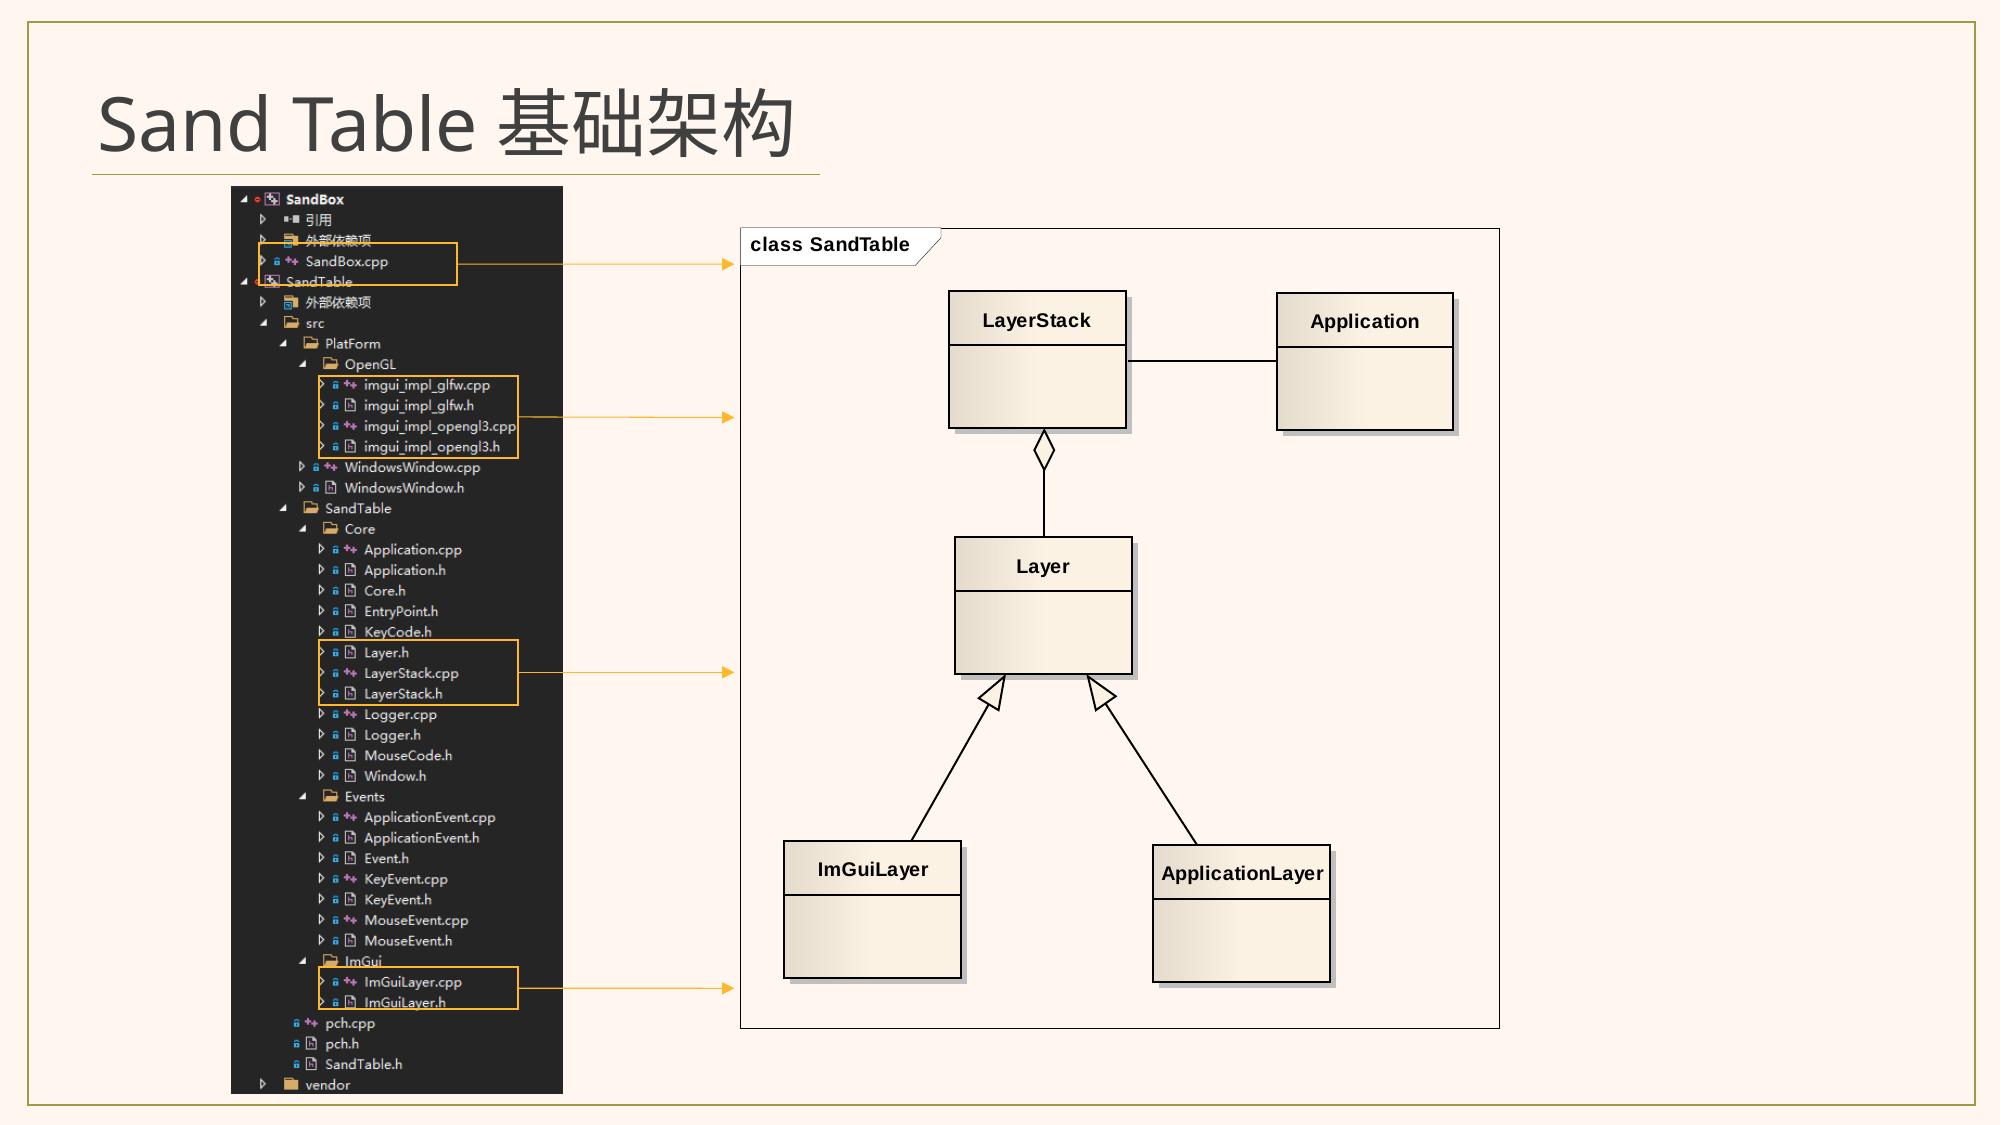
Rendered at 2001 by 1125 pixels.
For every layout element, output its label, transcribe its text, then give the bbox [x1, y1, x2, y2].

text_box Sand Table基础架构 [82, 68, 812, 174]
text_box [27, 21, 1976, 1106]
picture [231, 186, 563, 1095]
picture [734, 221, 1505, 1034]
